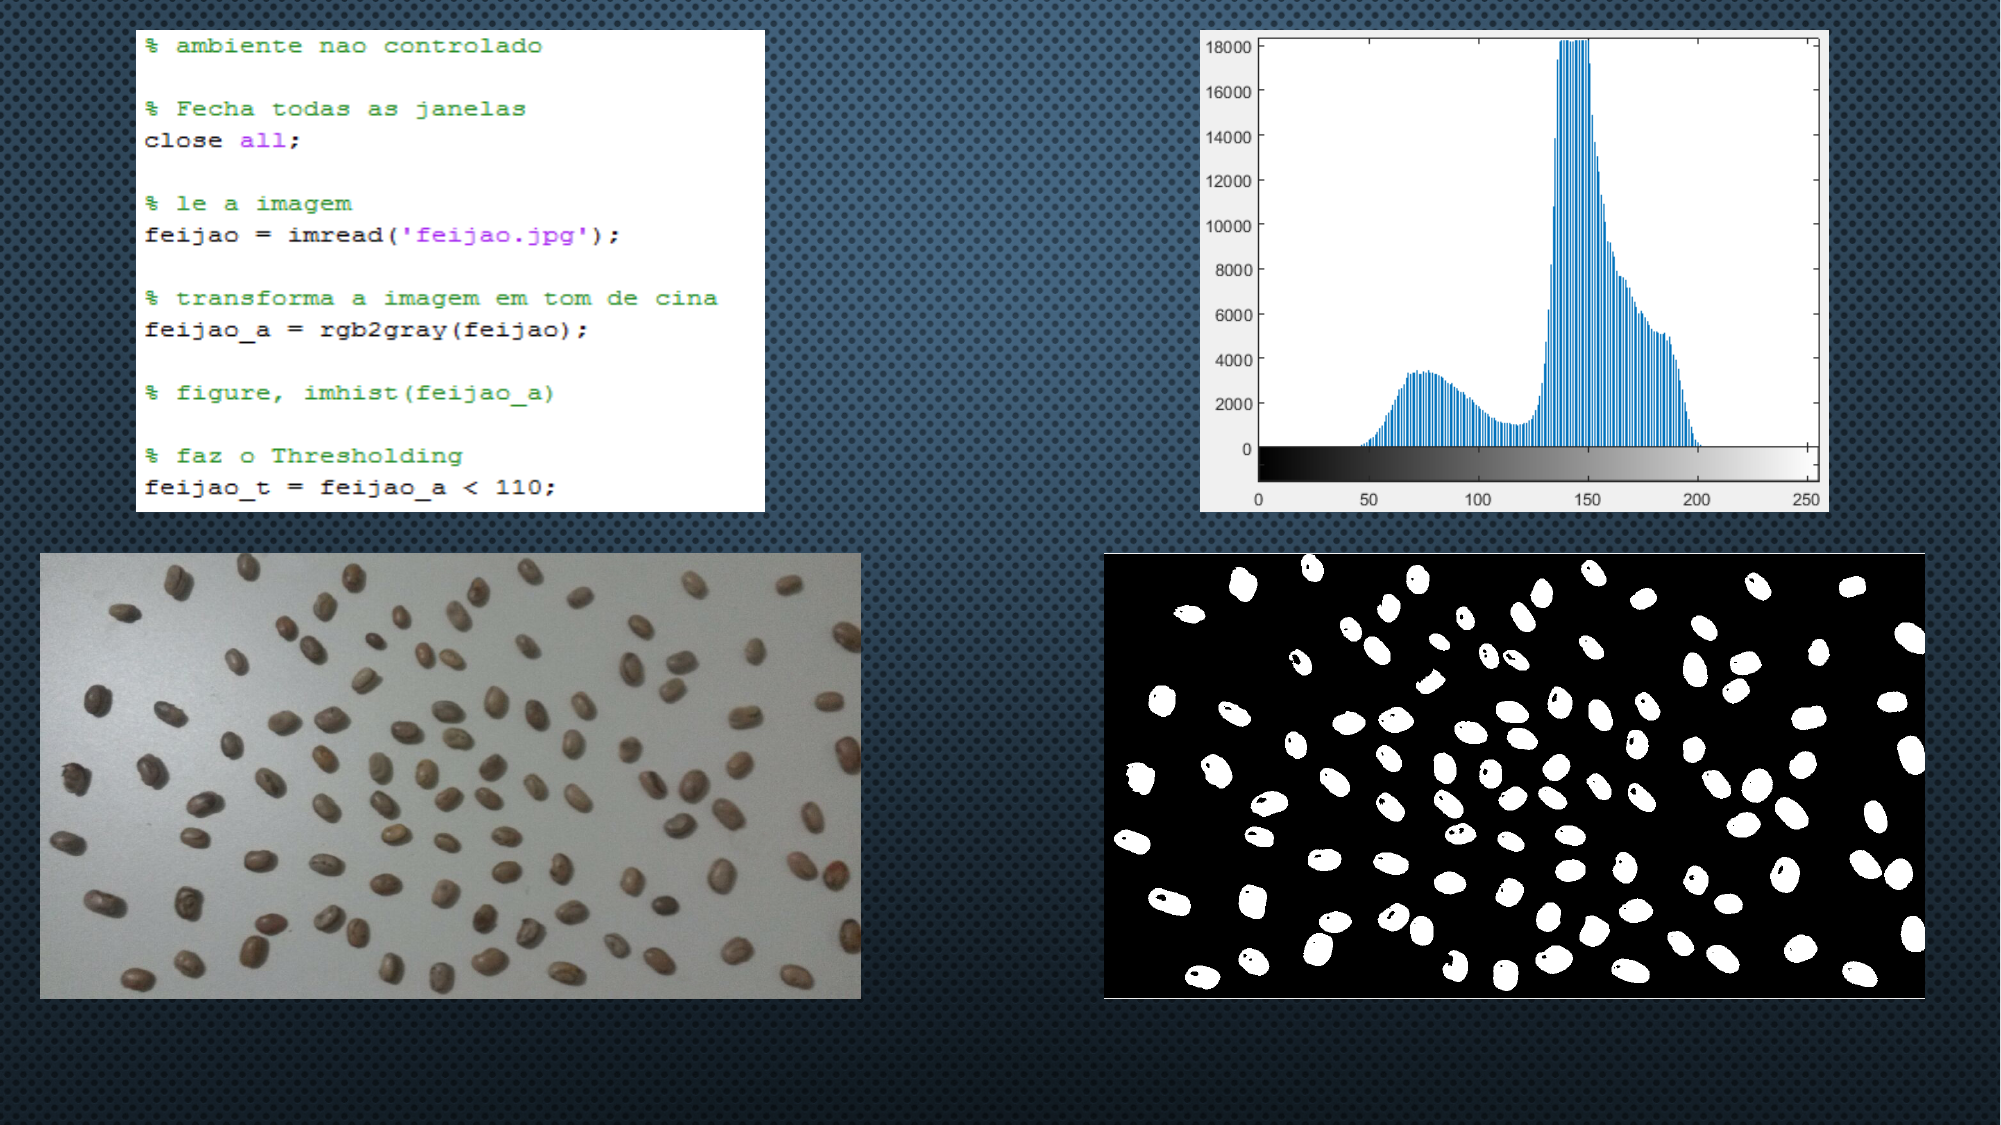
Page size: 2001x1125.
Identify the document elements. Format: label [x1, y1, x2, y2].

picture [1104, 553, 1926, 999]
picture [136, 29, 765, 512]
picture [40, 553, 861, 999]
picture [1200, 29, 1829, 512]
